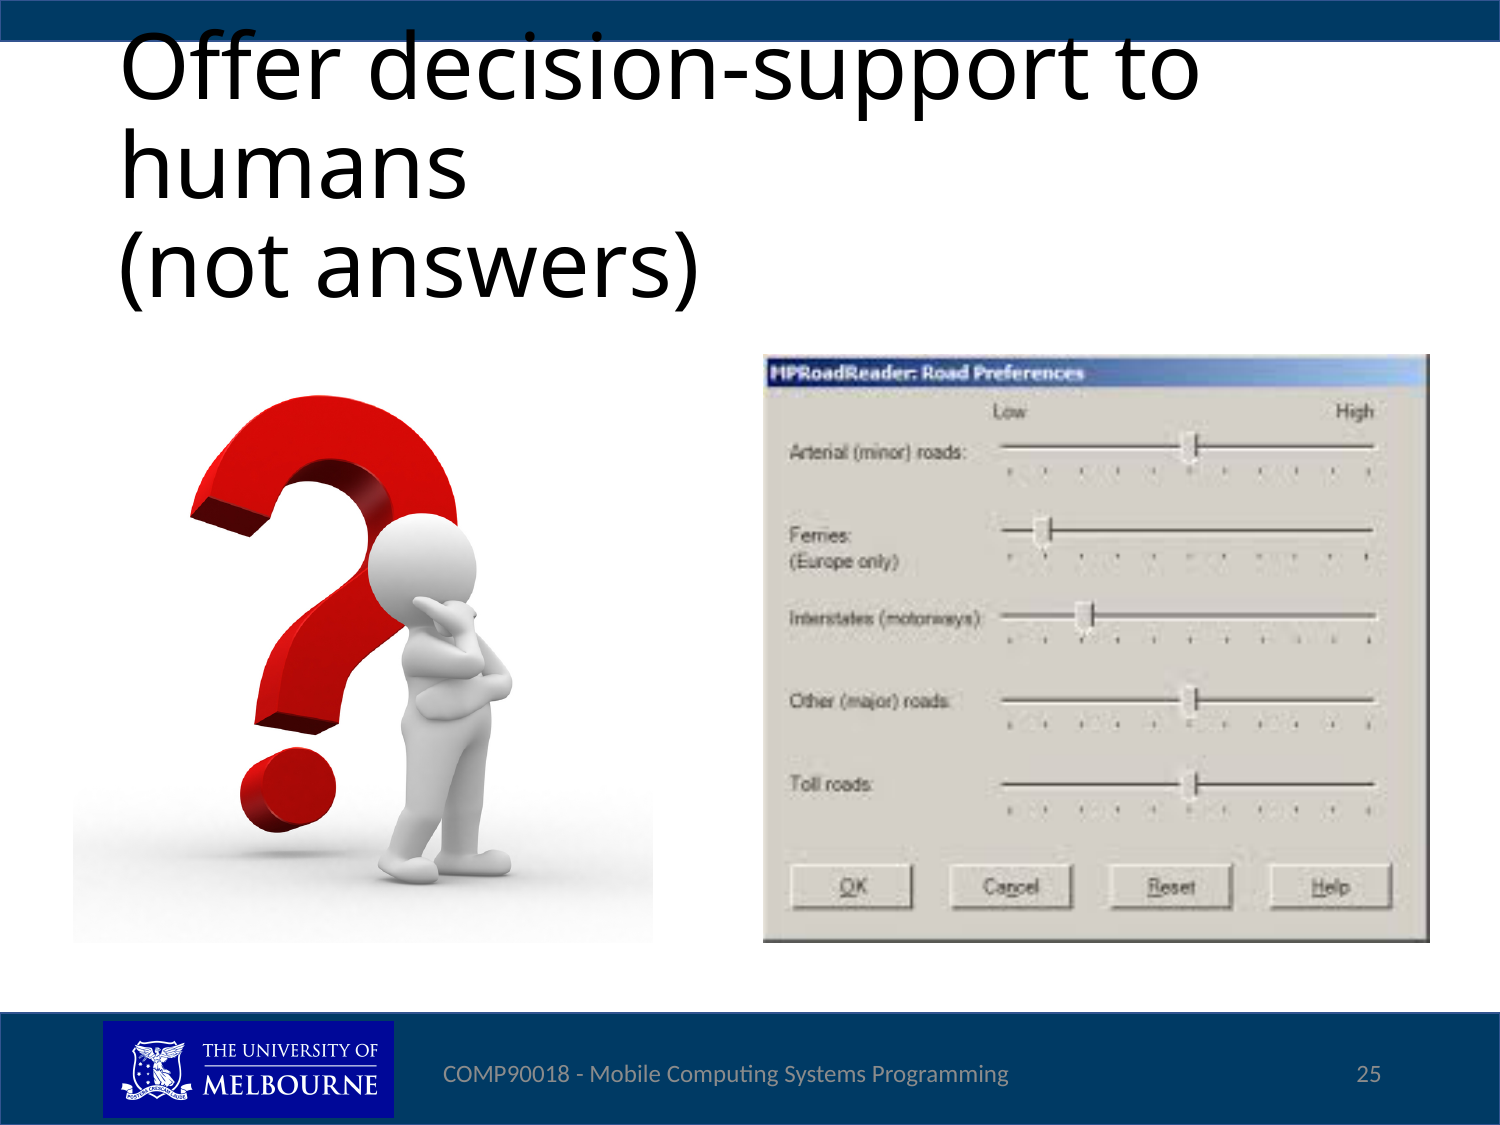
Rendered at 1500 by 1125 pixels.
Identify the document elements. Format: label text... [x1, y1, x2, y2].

title Offer decision-support to humans (not answers) [103, 59, 1397, 278]
picture [103, 1021, 394, 1118]
slide_number 25 [1059, 1042, 1397, 1103]
picture [73, 363, 653, 943]
footer COMP90018 - Mobile Computing Systems Programming [393, 1042, 1059, 1103]
picture [763, 354, 1430, 943]
